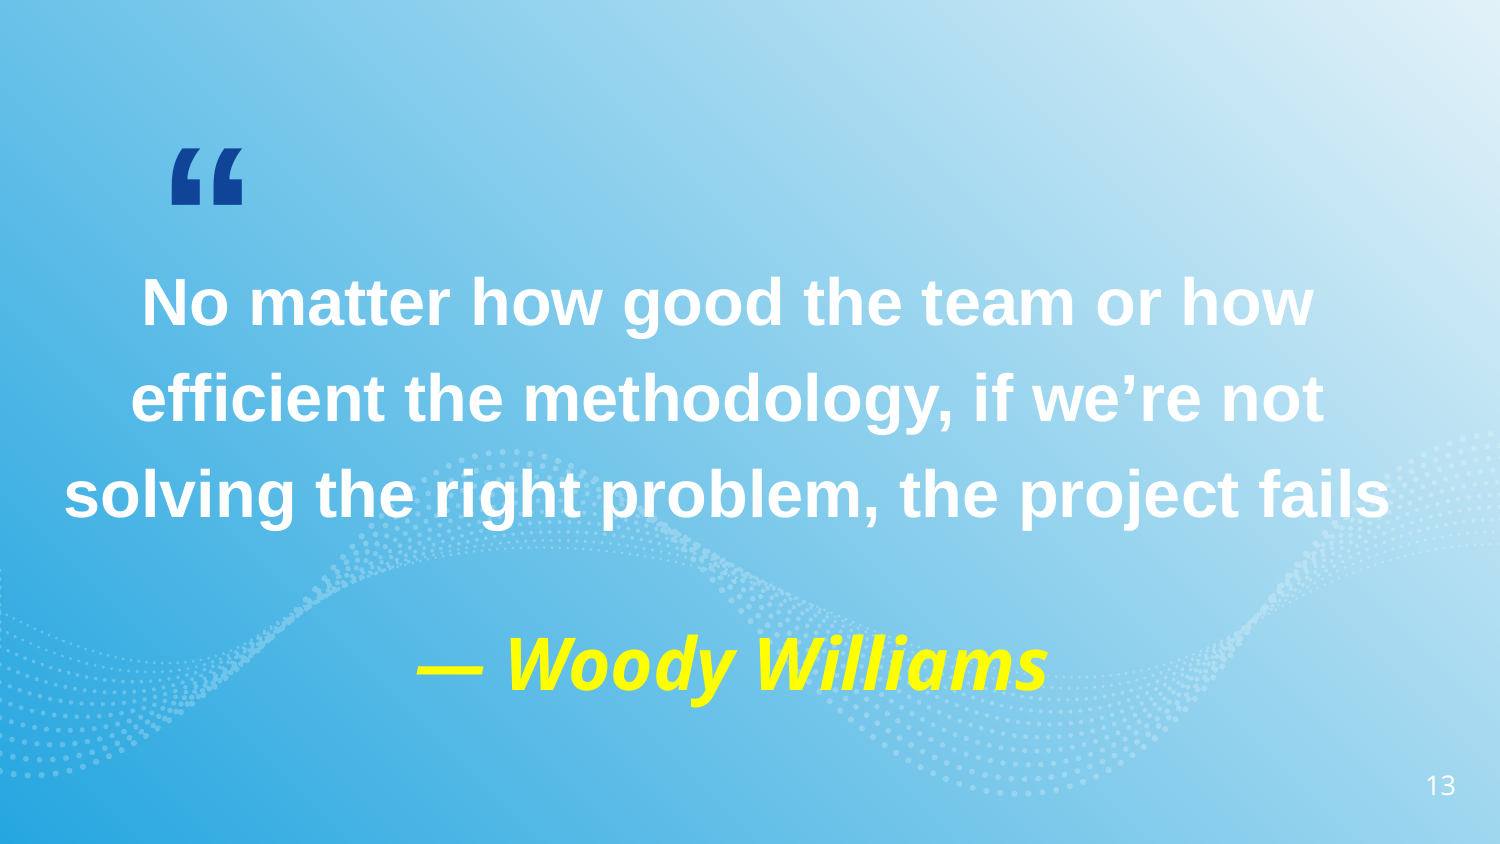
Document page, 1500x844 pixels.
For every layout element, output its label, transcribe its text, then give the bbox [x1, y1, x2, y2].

text_box No matter how good the team or how efficient the methodology, if we’re not solving the right problem, the project fails [36, 243, 1421, 531]
slide_number 13 [1366, 754, 1457, 819]
text_box — Woody Williams [260, 582, 1206, 705]
